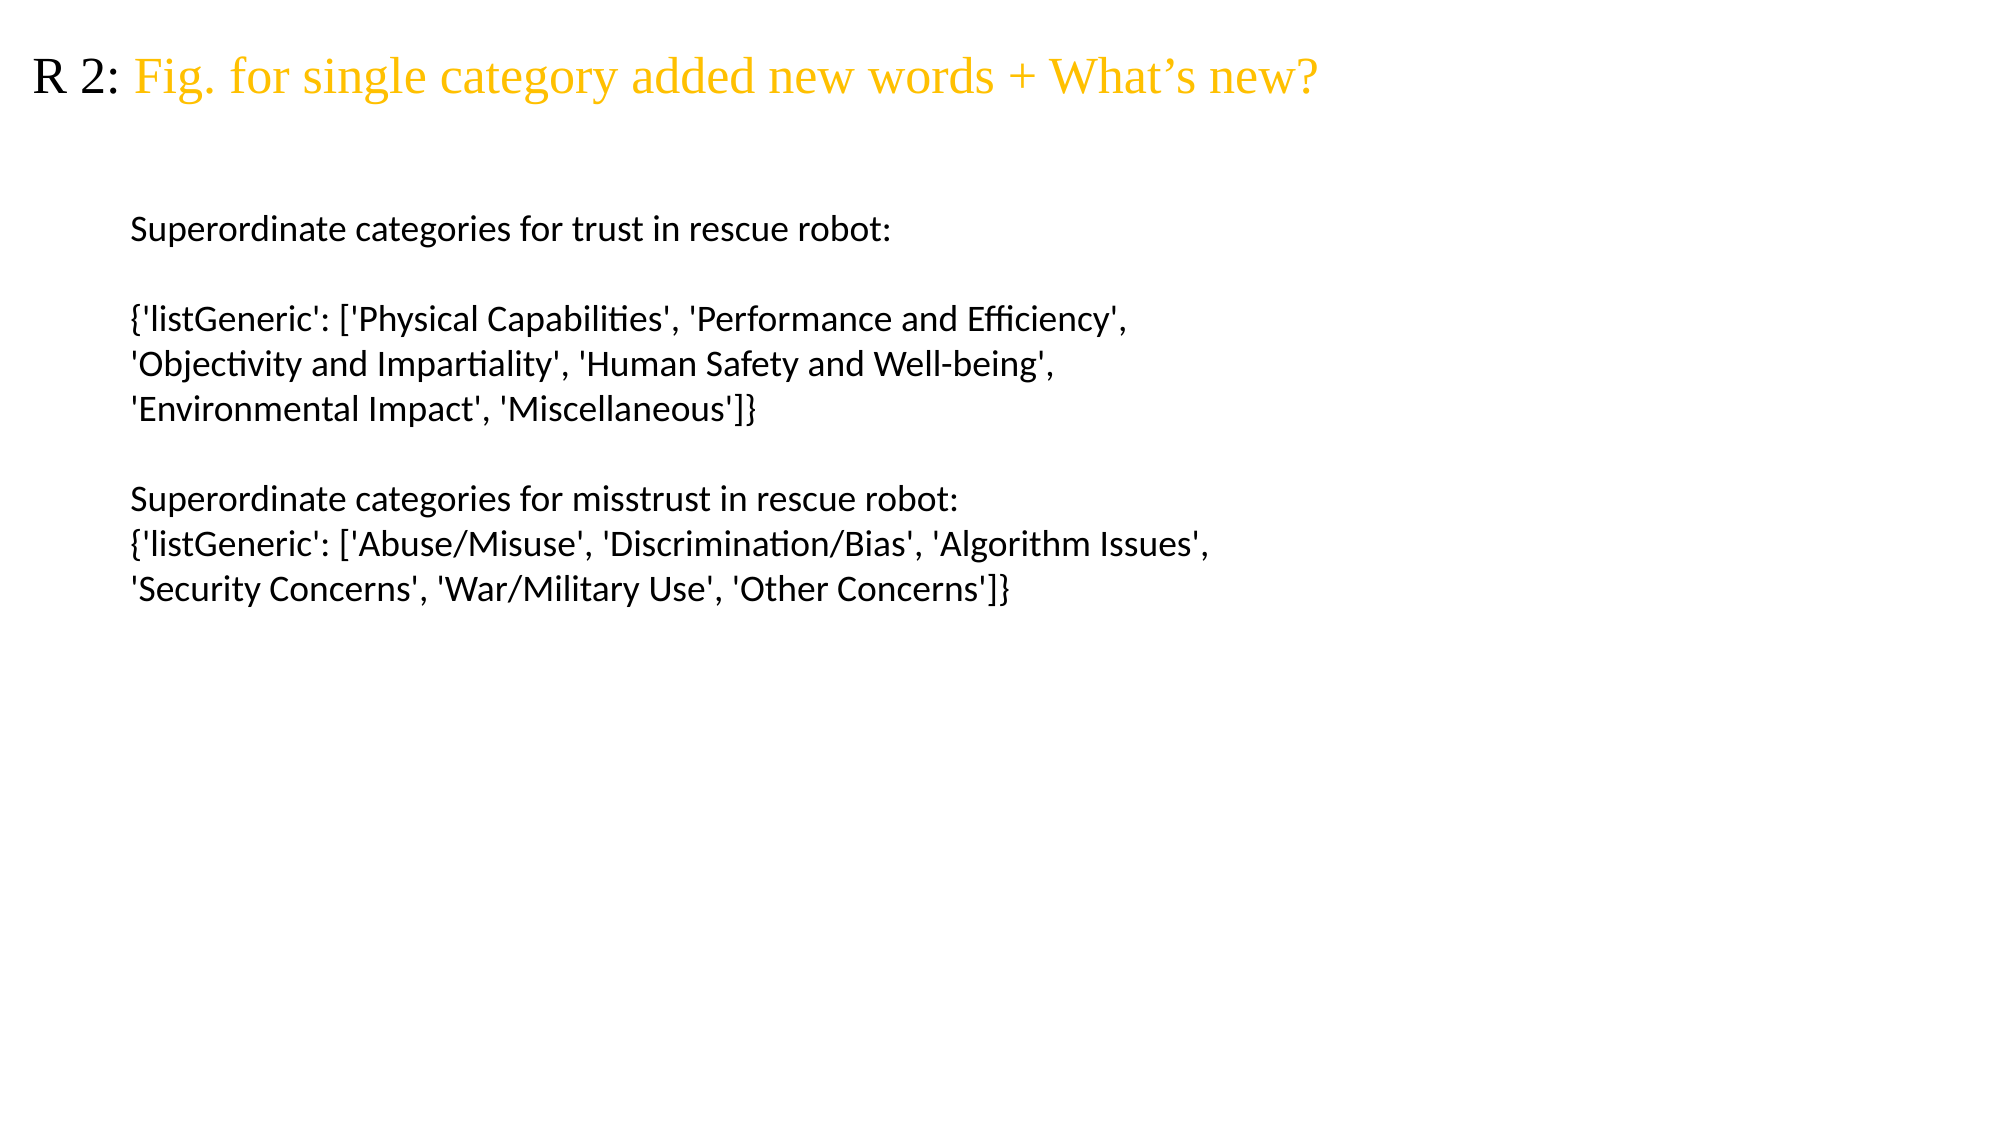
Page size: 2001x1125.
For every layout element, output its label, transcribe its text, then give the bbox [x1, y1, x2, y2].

text_box R 2: Fig. for single category added new words + What’s new? [17, 34, 1552, 112]
text_box Superordinate categories for trust in rescue robot: {'listGeneric': ['Physical Capabilities', 'Performance and Efficiency', 'Objectivity and Impartiality', 'Human Safety and Well-being', 'Environmental Impact', 'Miscellaneous']} Superordinate categories for misstrust in rescue robot: {'listGeneric': ['Abuse/Misuse', 'Discrimination/Bias', 'Algorithm Issues', 'Security Concerns', 'War/Military Use', 'Other Concerns']} [115, 196, 1303, 617]
